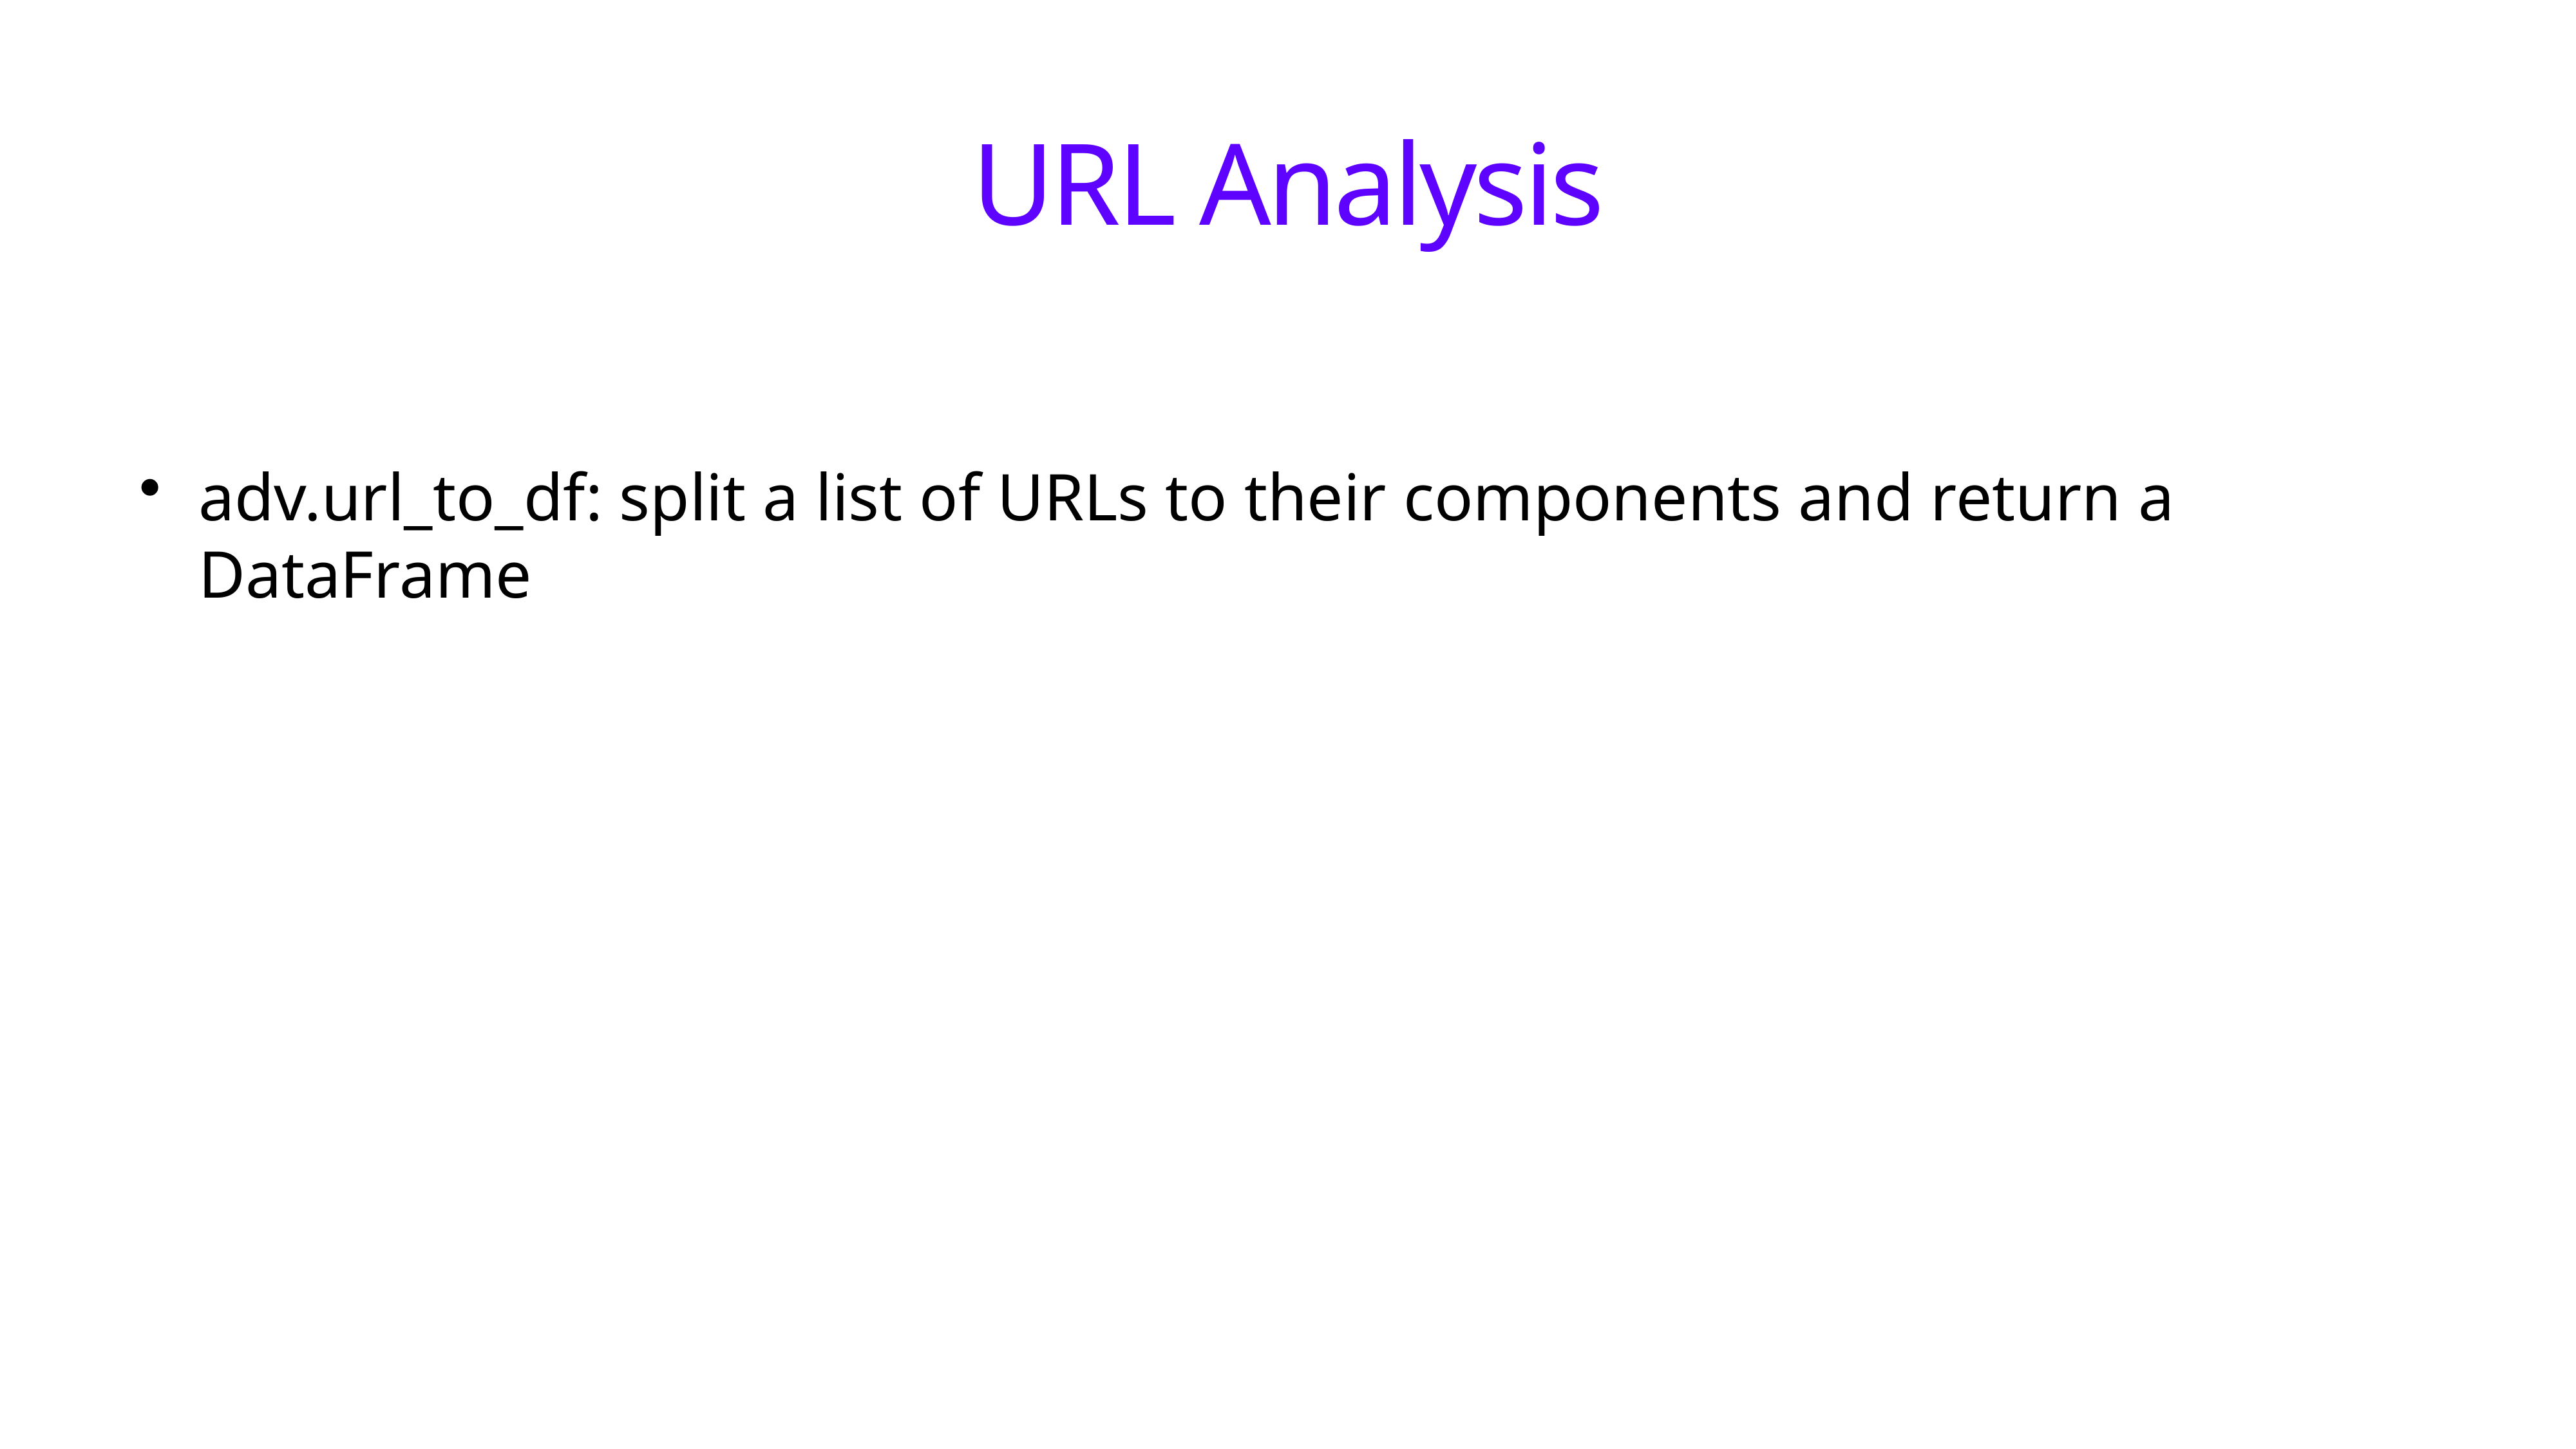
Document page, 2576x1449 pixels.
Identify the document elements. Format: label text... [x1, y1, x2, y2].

list adv.url_to_df: split a list of URLs to their components and return a DataFrame [133, 450, 2443, 1342]
title URL Analysis [133, 88, 2443, 253]
